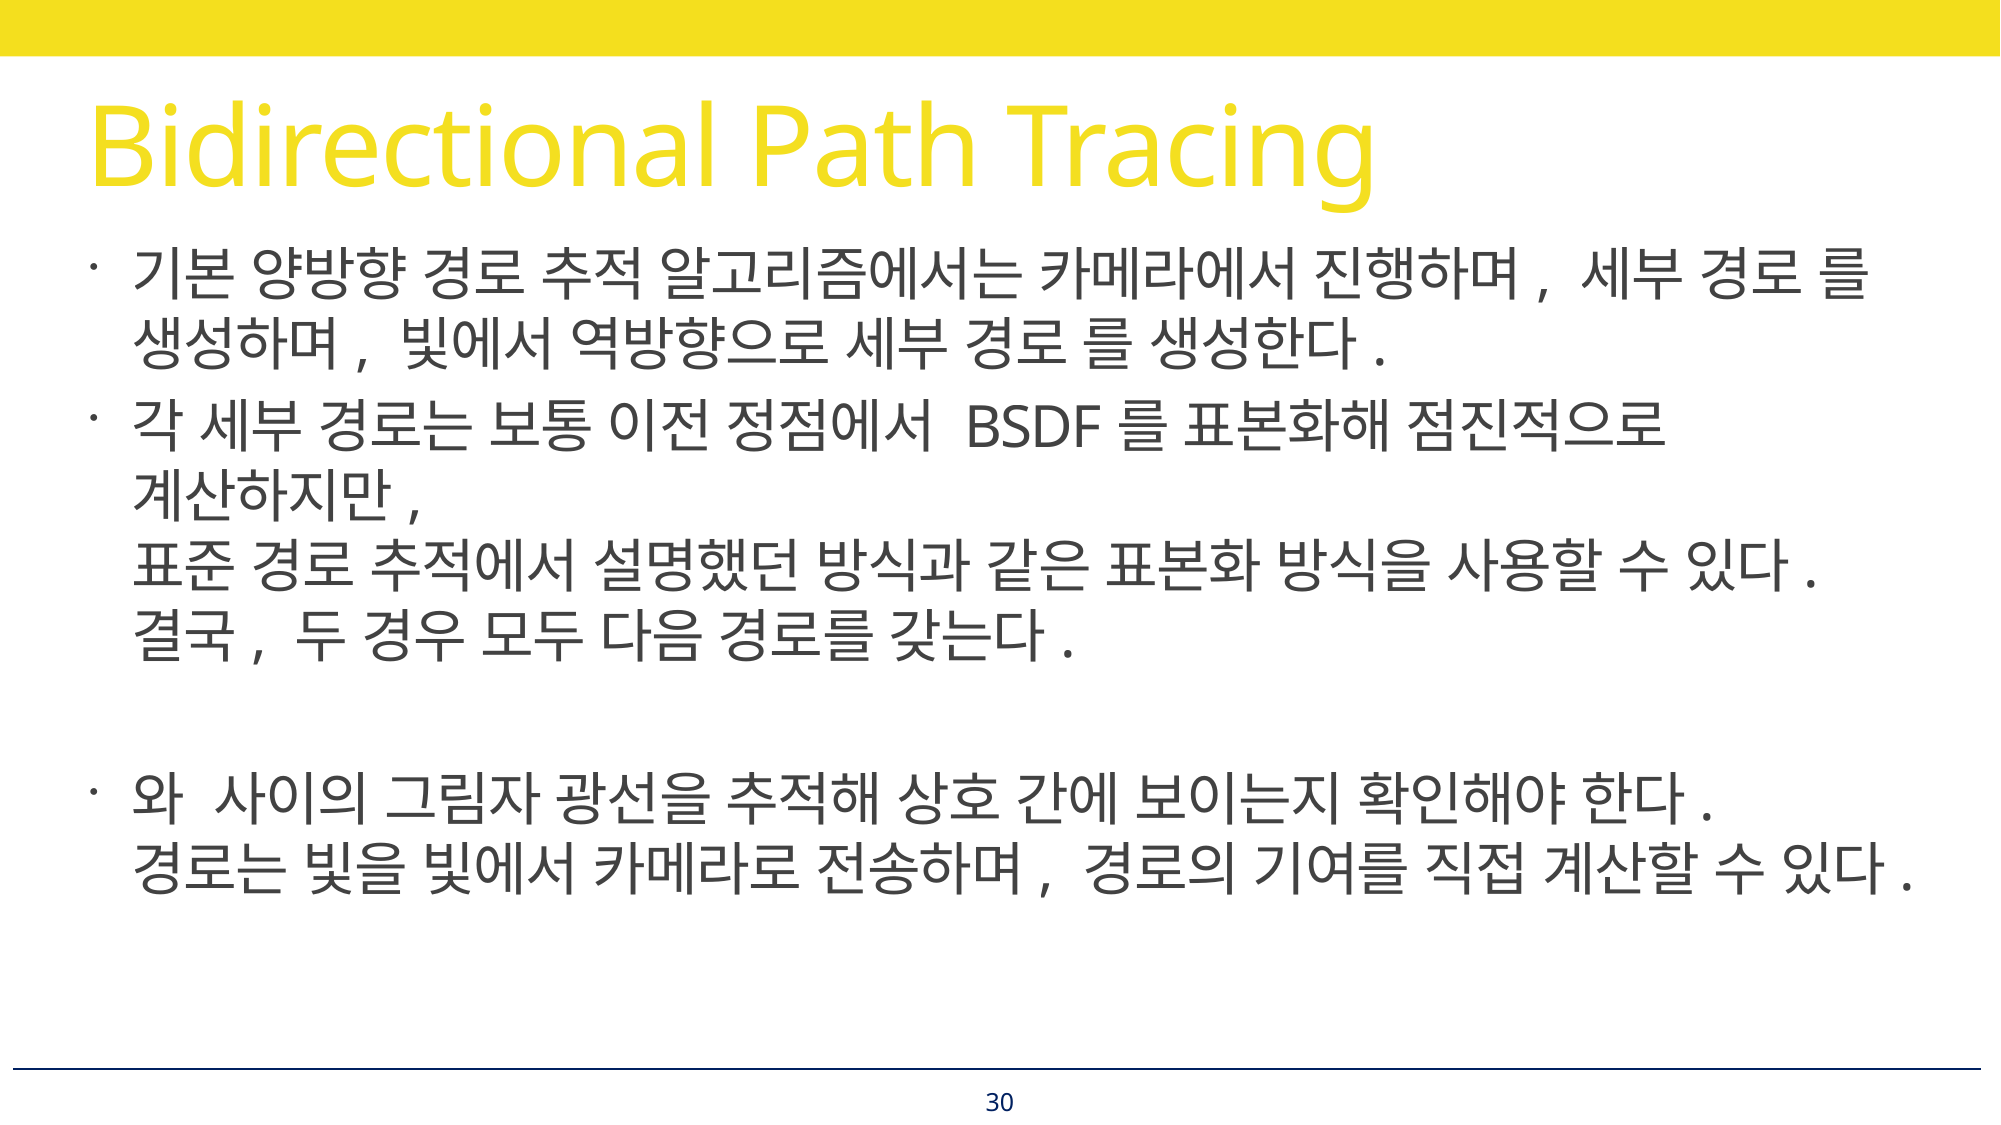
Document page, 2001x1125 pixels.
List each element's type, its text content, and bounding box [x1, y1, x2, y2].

slide_number 30 [916, 1078, 1084, 1125]
title Bidirectional Path Tracing [85, 89, 1915, 212]
